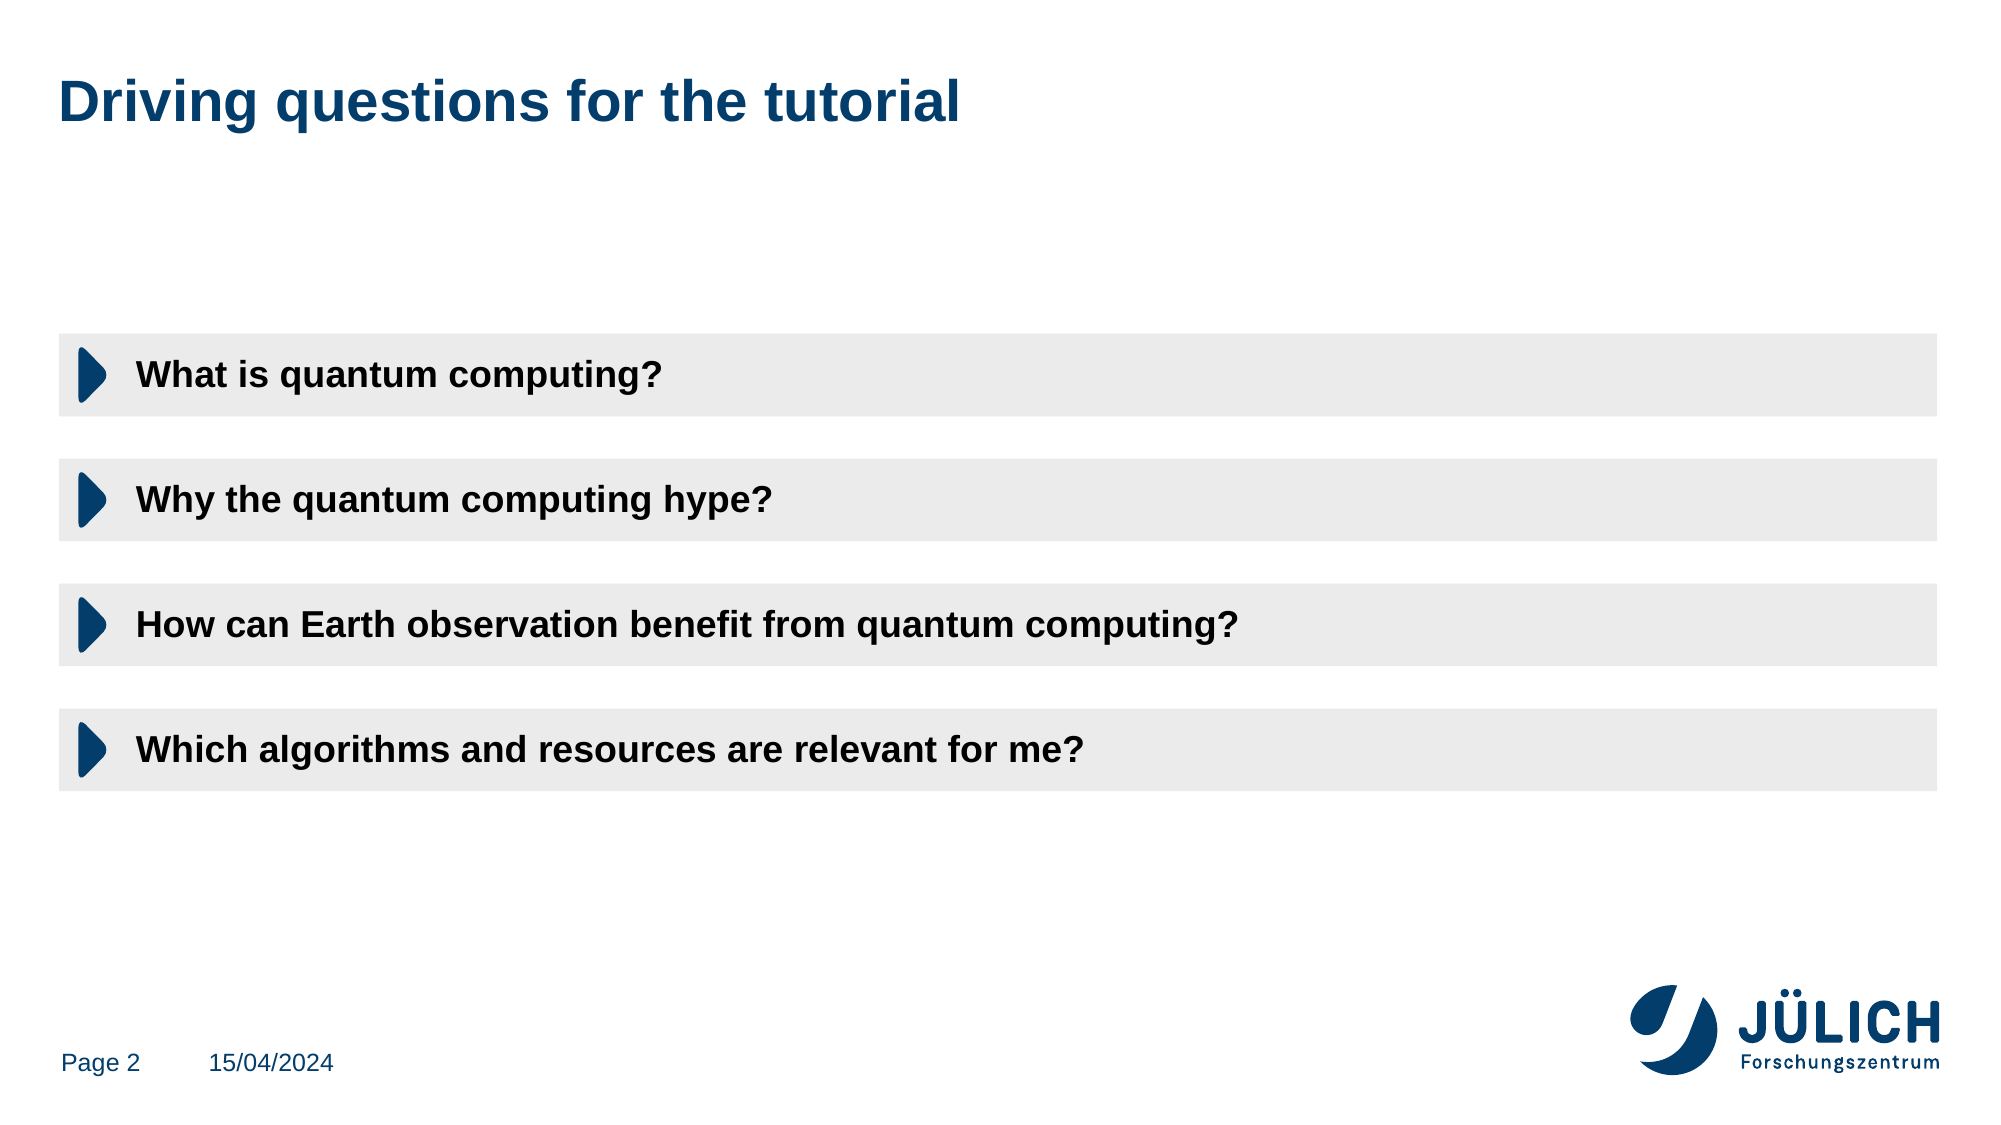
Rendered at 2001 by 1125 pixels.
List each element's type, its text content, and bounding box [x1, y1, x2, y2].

text_box [78, 472, 107, 528]
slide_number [208, 1046, 472, 1084]
text_box Why the quantum computing hype? [58, 458, 1938, 542]
slide_number Page 2 [60, 1046, 179, 1084]
text_box [78, 347, 107, 403]
text_box [78, 597, 107, 653]
text_box What is quantum computing? [58, 333, 1938, 417]
title Driving questions for the tutorial [59, 53, 1938, 161]
text_box Which algorithms and resources are relevant for me? [58, 708, 1938, 792]
text_box [78, 722, 107, 778]
text_box How can Earth observation benefit from quantum computing? [58, 583, 1938, 667]
